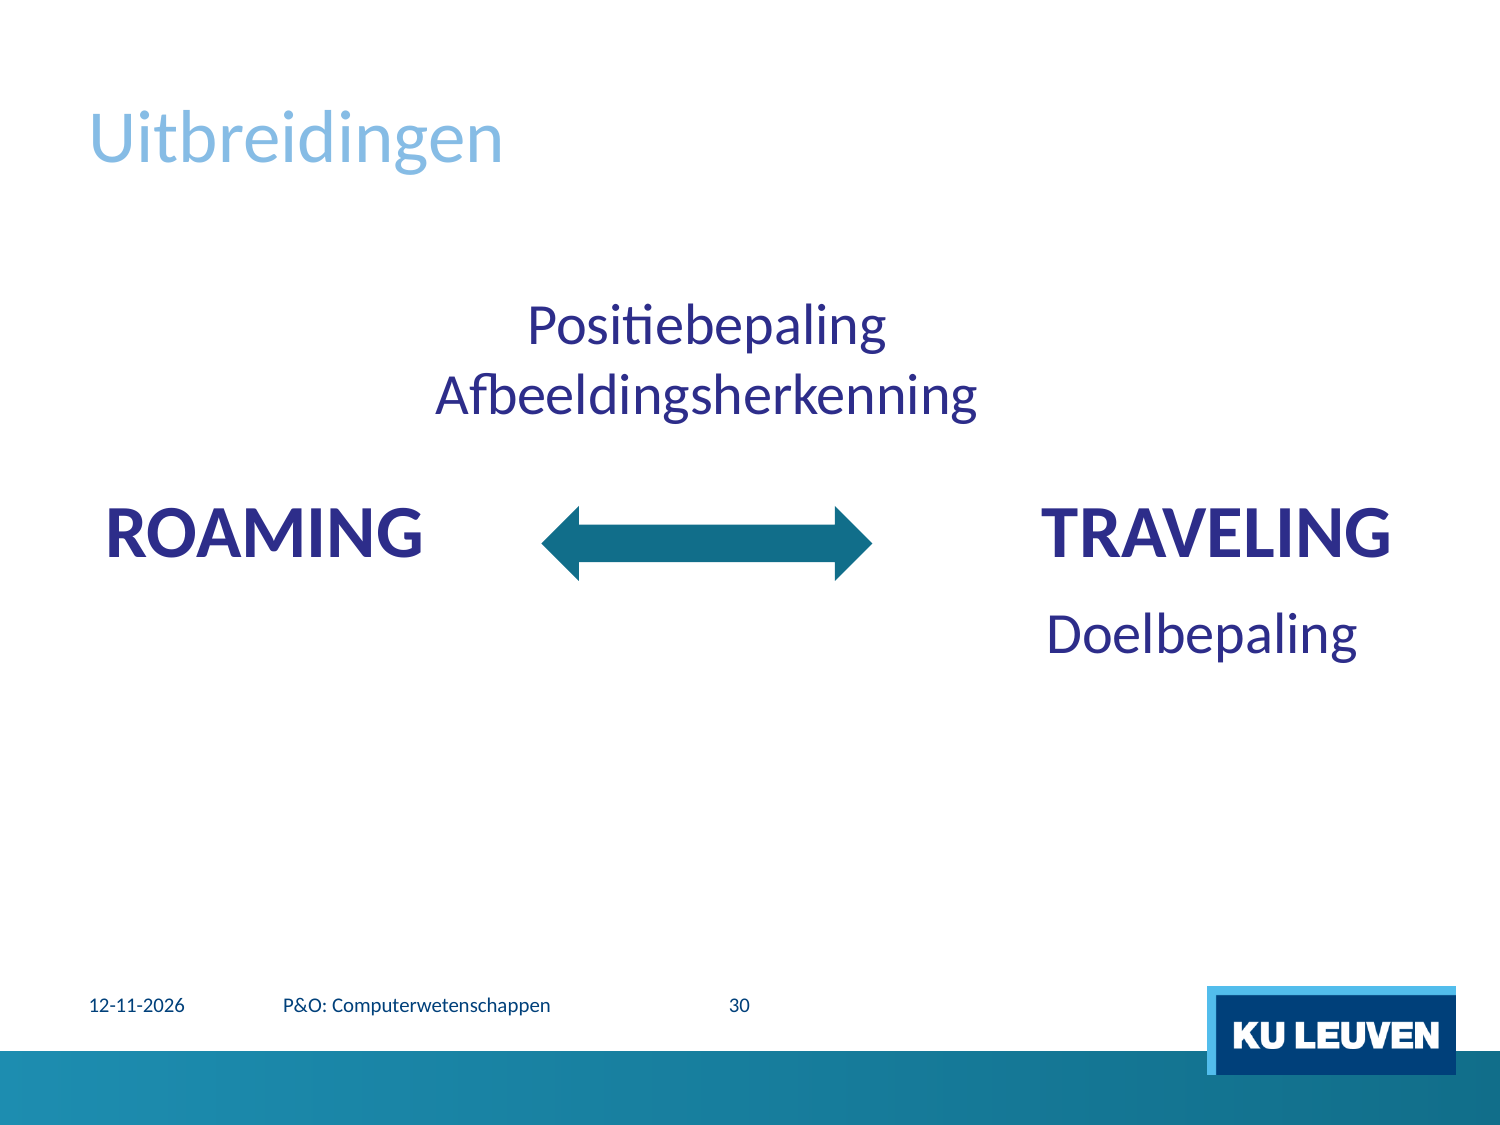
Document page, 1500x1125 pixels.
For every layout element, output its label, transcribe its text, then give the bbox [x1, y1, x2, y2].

footer P&O: Computerwetenschappen [256, 992, 582, 1040]
text_box ROAMING [90, 474, 440, 580]
text_box [539, 504, 875, 583]
text_box Positiebepaling Afbeeldingsherkenning [420, 279, 994, 434]
title Uitbreidingen [88, 29, 1456, 178]
text_box Doelbepaling [1031, 587, 1373, 673]
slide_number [88, 992, 243, 1040]
slide_number 30 [596, 992, 750, 1040]
text_box TRAVELING [1027, 474, 1408, 580]
picture [1207, 986, 1456, 1075]
